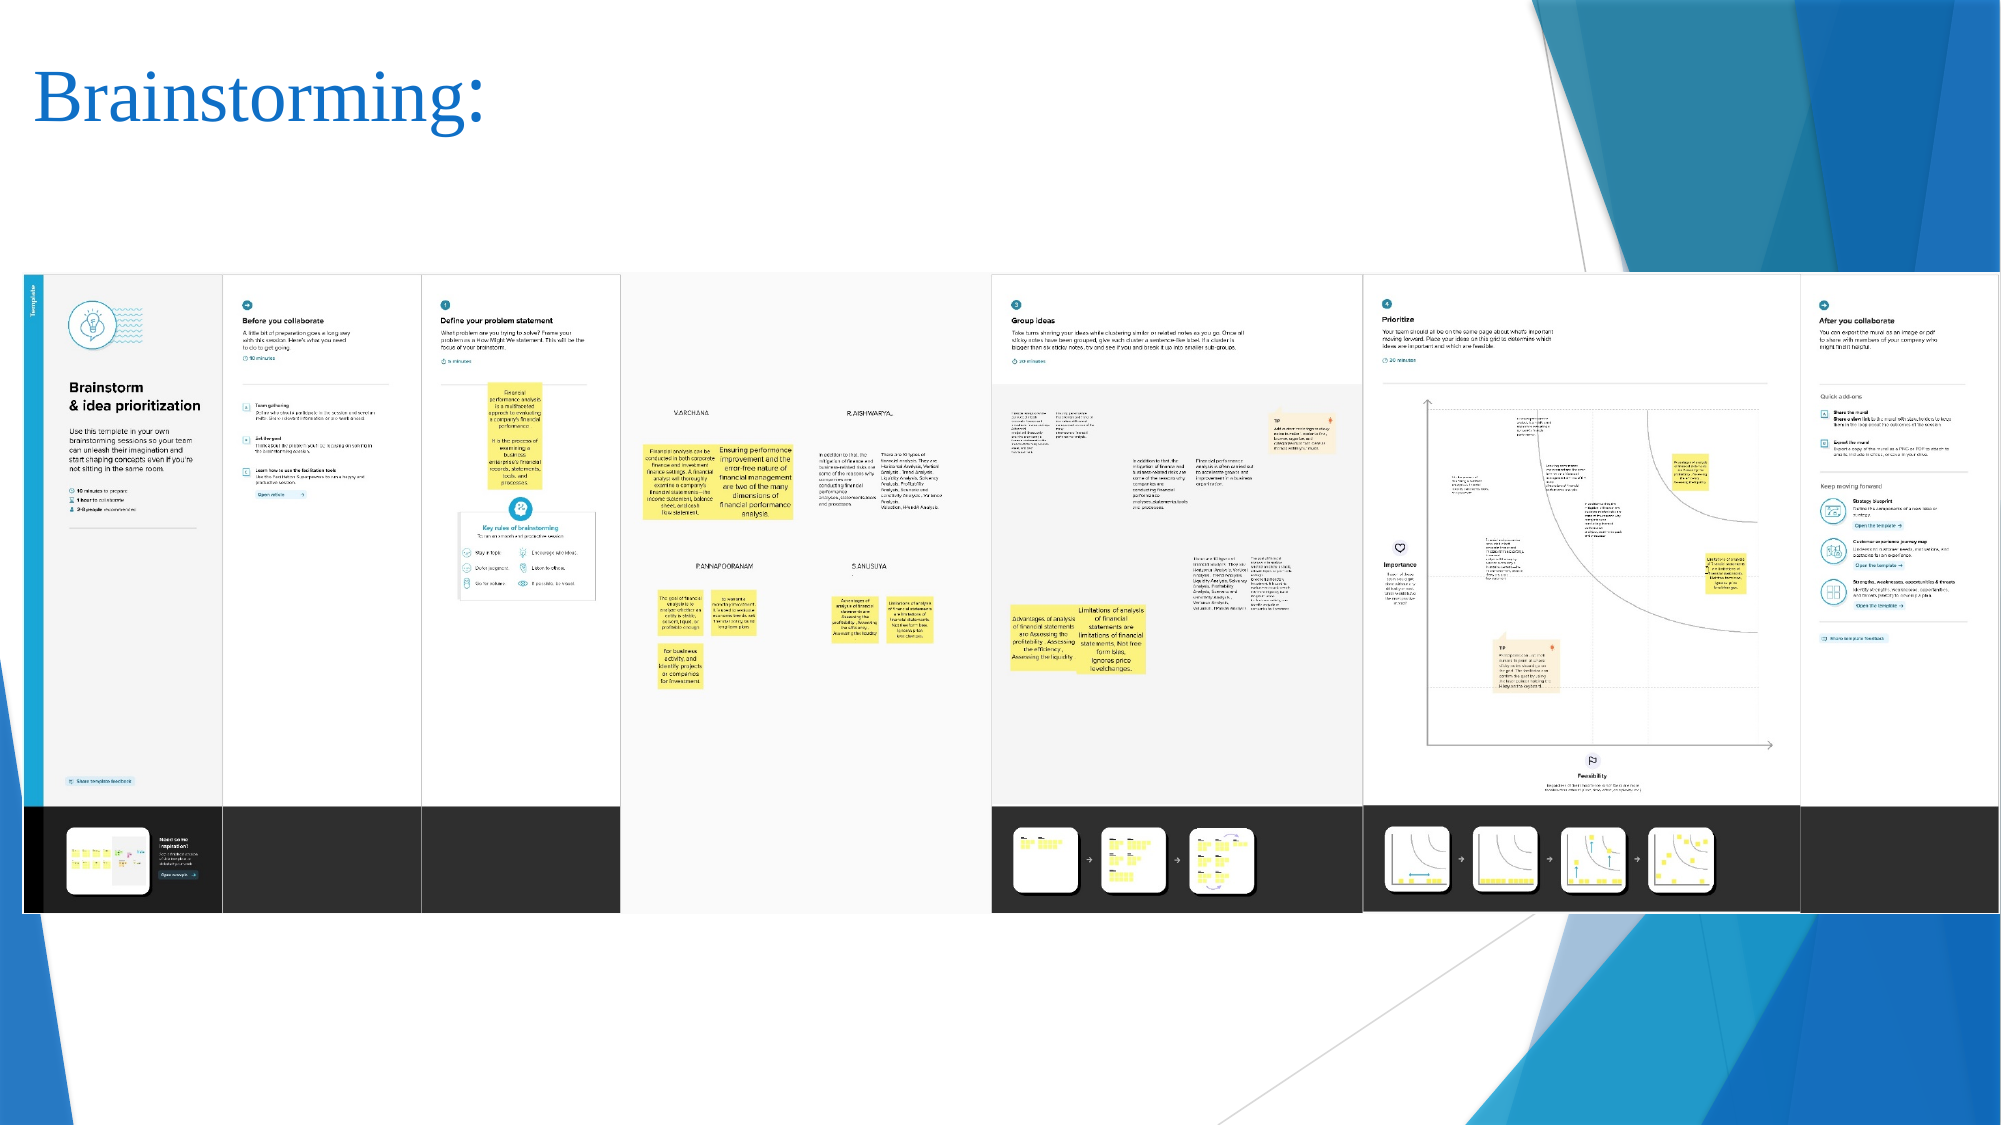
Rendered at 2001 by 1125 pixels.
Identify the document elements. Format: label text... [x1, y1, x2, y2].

text_box Brainstorming: [18, 39, 502, 145]
picture [21, 272, 2000, 914]
